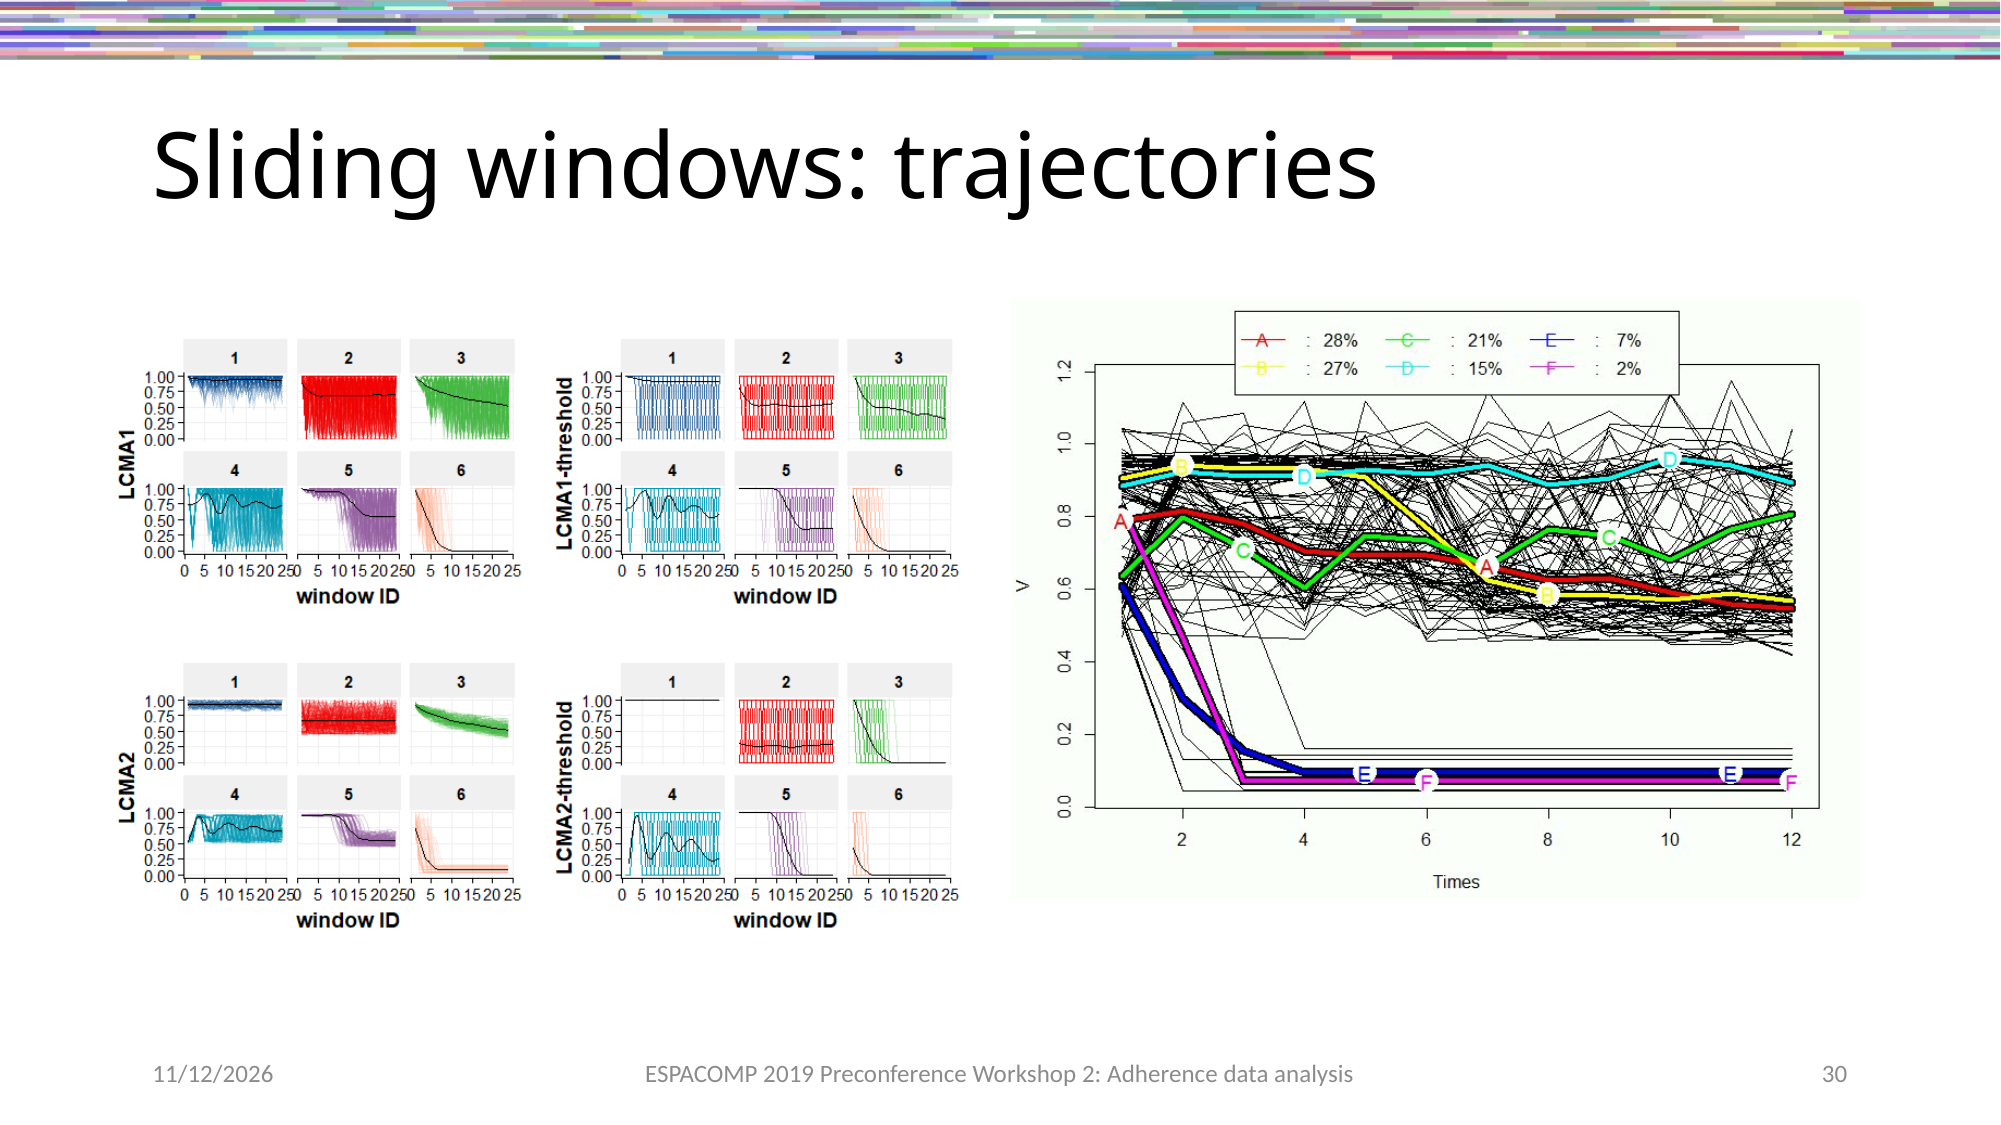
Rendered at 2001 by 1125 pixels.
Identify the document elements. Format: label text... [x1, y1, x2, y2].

footer ESPACOMP 2019 Preconference Workshop 2: Adherence data analysis [588, 1042, 1412, 1103]
title Sliding windows: trajectories [137, 59, 1863, 278]
picture [97, 299, 972, 947]
picture [0, 0, 2001, 60]
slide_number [137, 1042, 588, 1103]
slide_number 30 [1412, 1042, 1863, 1103]
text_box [1011, 299, 1862, 900]
text_box [0, 276, 972, 900]
